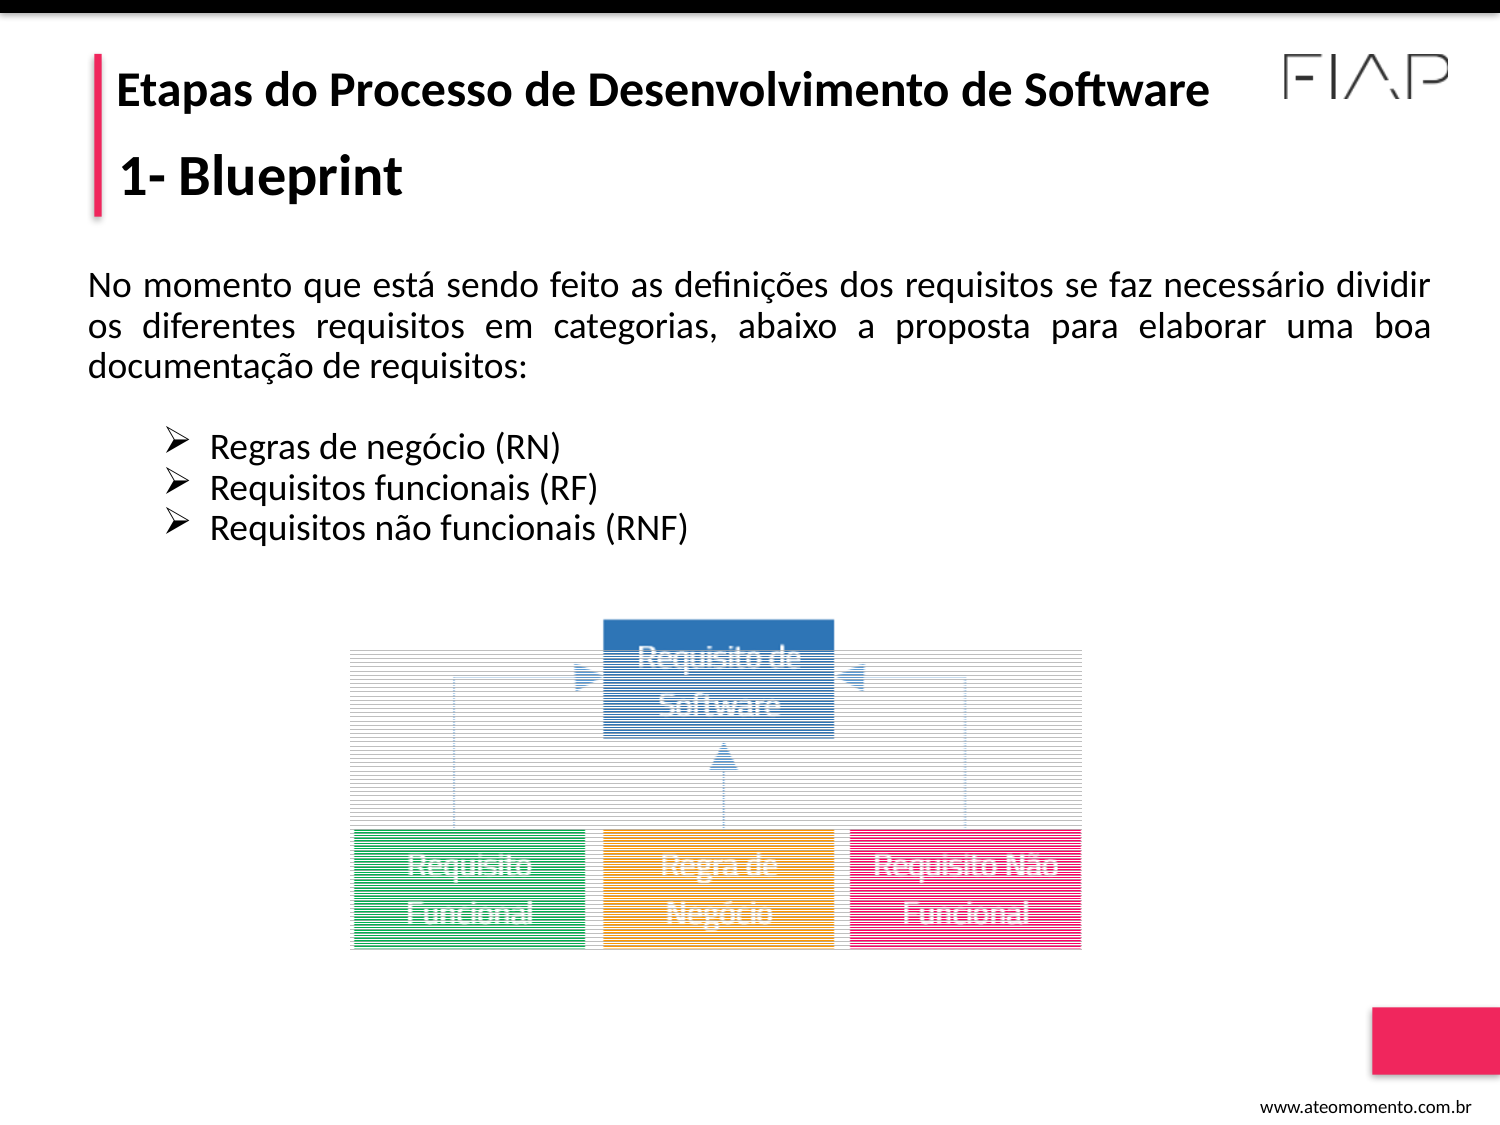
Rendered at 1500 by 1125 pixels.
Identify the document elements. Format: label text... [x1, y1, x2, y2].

text_box [1372, 1007, 1500, 1075]
picture [1283, 53, 1449, 99]
text_box www.ateomomento.com.br [1245, 1087, 1487, 1125]
text_box No momento que está sendo feito as definições dos requisitos se faz necessário dividir os diferentes requisitos em categorias, abaixo a proposta para elaborar uma boa documentação de requisitos: Regras de negócio (RN) Requisitos funcionais (RF) Requisitos não funcionais (RNF) [73, 257, 1448, 556]
text_box 1- Blueprint [103, 129, 419, 215]
text_box [93, 53, 102, 217]
picture [350, 616, 1082, 950]
text_box Etapas do Processo de Desenvolvimento de Software [101, 48, 1400, 124]
text_box [0, 0, 1500, 14]
